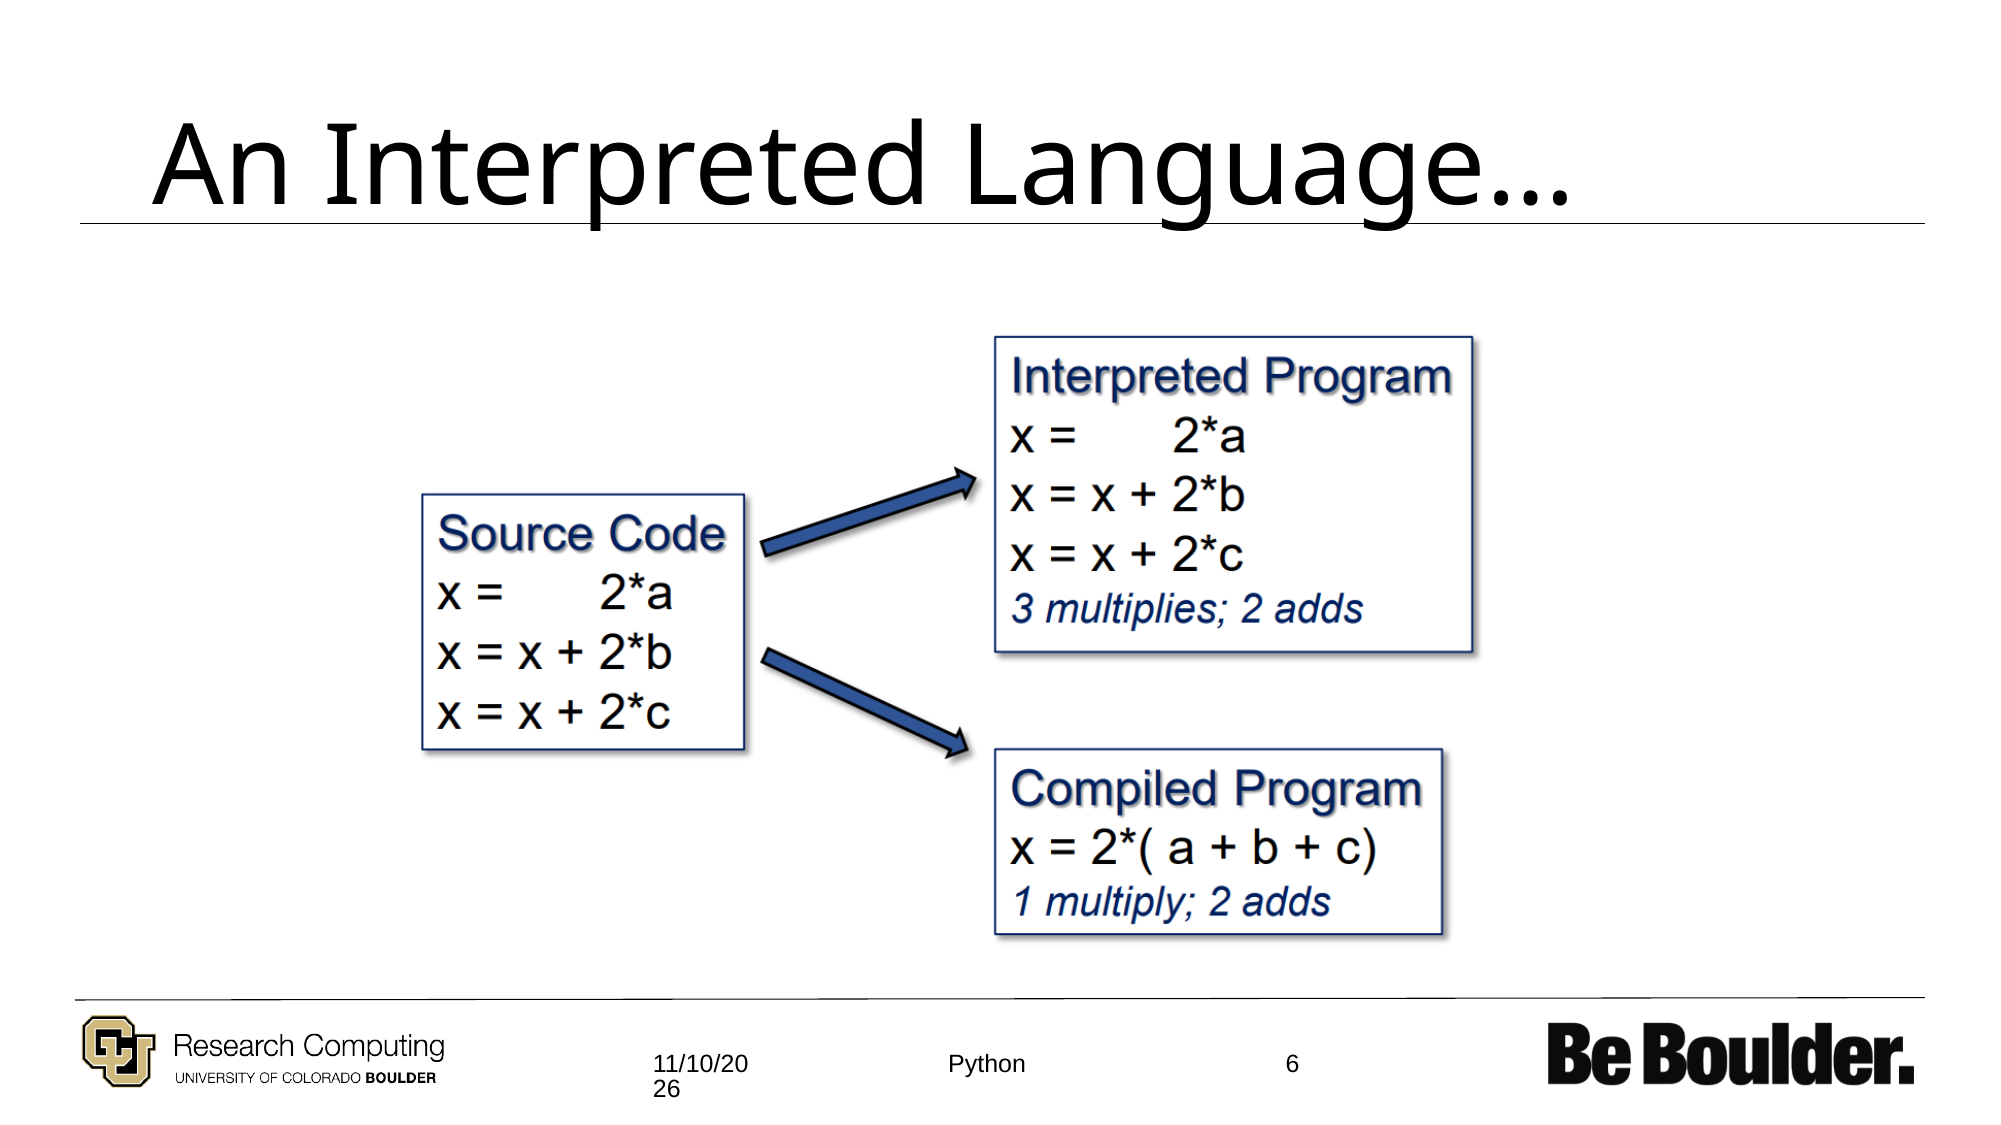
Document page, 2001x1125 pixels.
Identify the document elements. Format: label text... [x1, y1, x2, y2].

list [375, 277, 1625, 961]
picture [81, 1015, 444, 1088]
slide_number 6 [1202, 1032, 1315, 1093]
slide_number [637, 1032, 772, 1093]
picture [1524, 1015, 1938, 1088]
title An Interpreted Language… [137, 59, 1863, 278]
footer Python [772, 1032, 1202, 1093]
